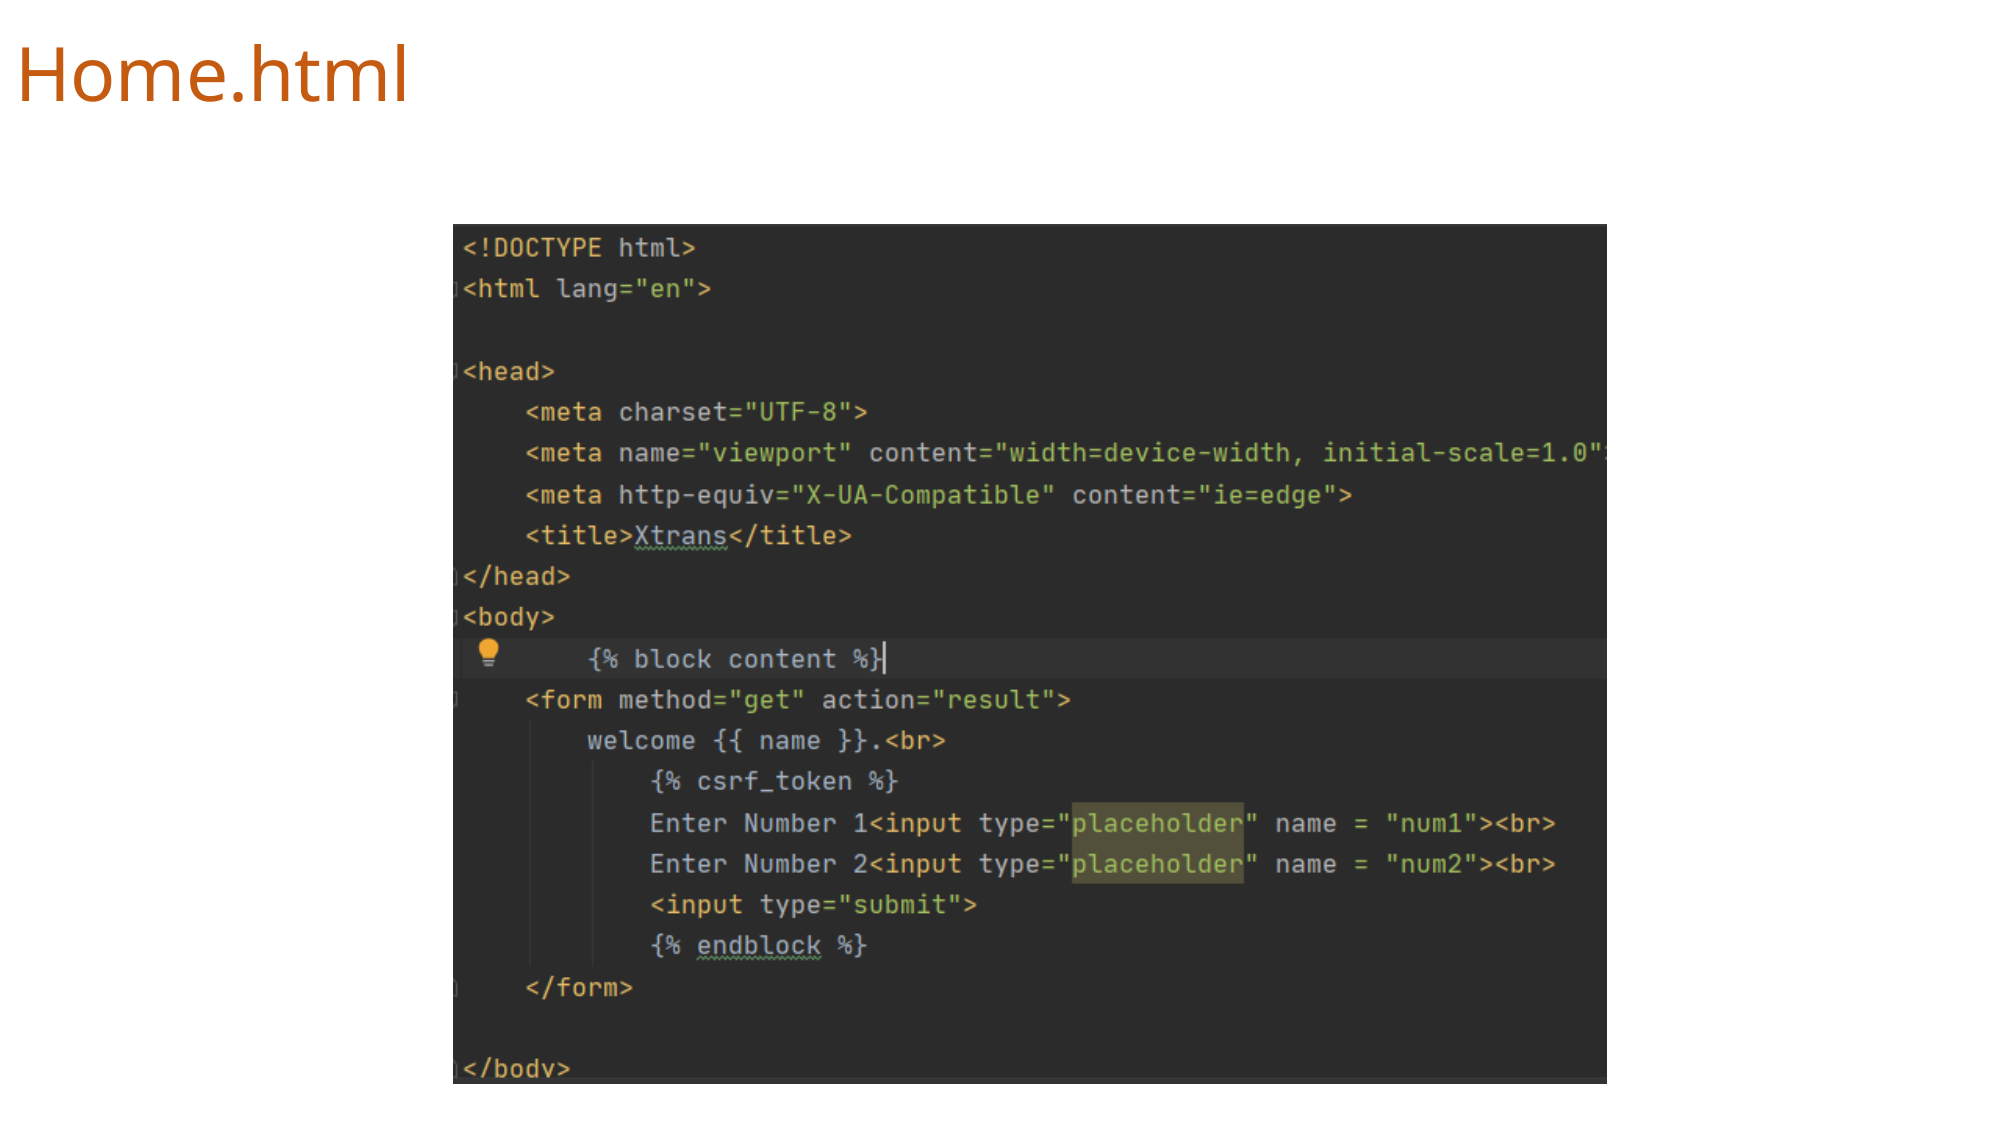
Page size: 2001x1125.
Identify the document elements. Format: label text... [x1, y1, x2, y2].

picture [453, 224, 1607, 1084]
title Home.html [0, 7, 1725, 149]
